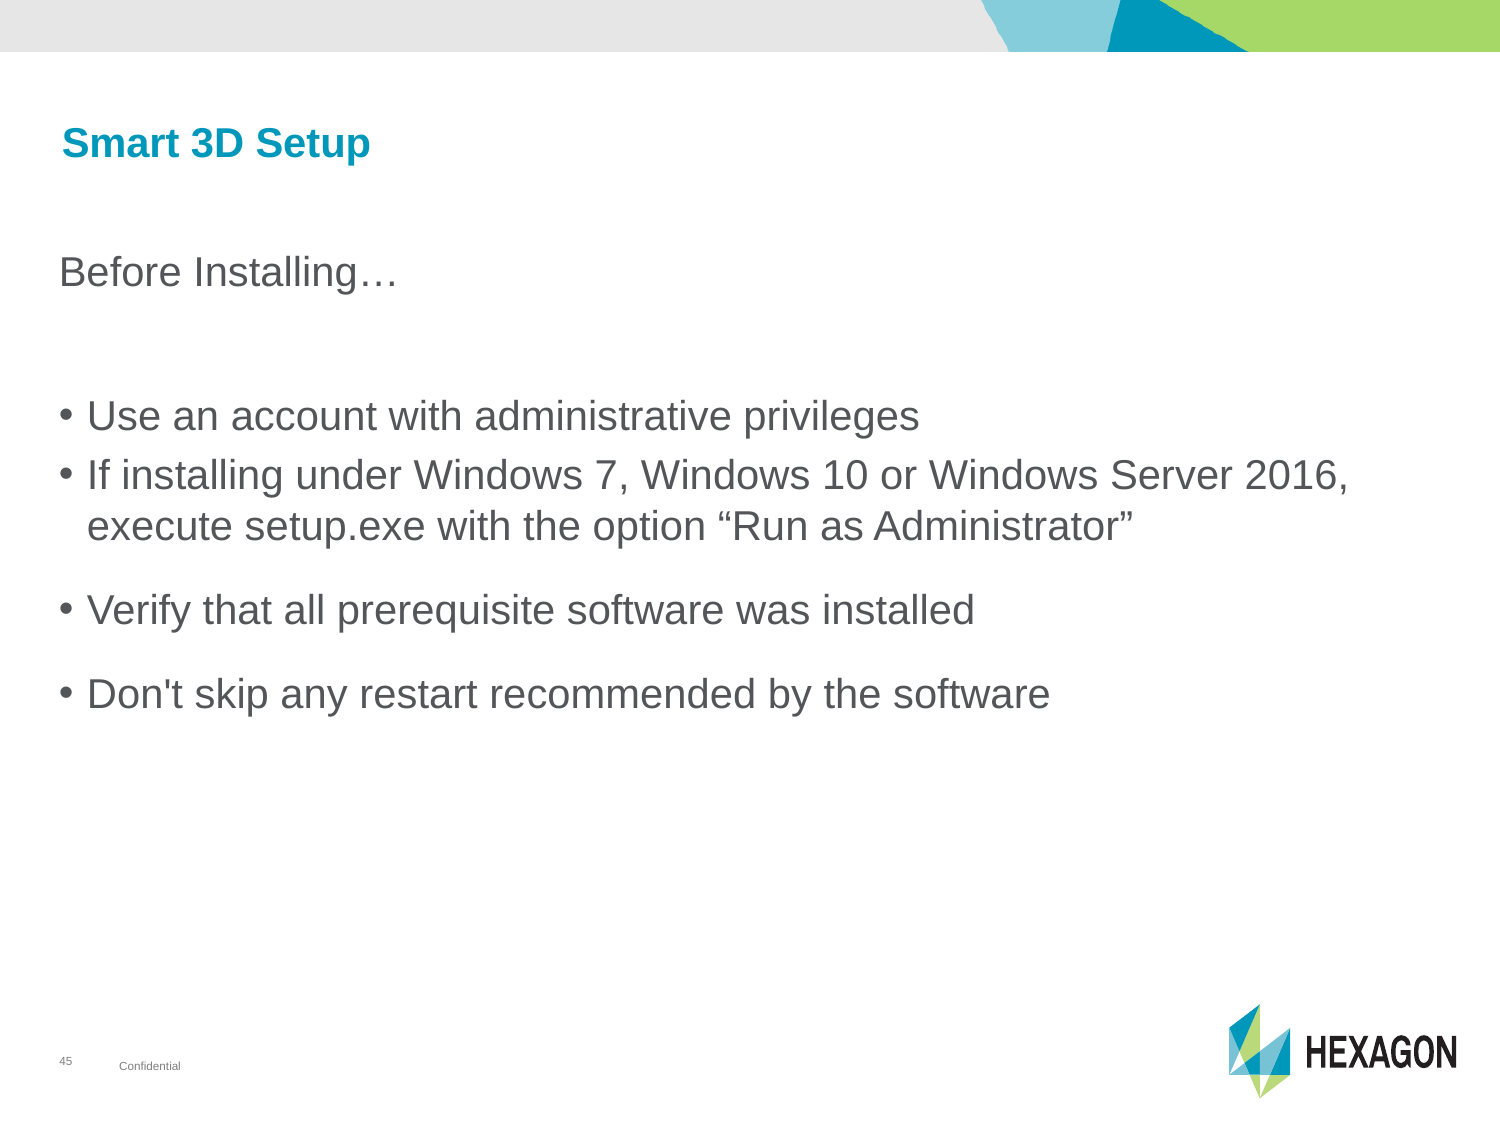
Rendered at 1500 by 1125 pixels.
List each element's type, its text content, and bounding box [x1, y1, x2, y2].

picture [1162, 0, 1500, 52]
title Smart 3D Setup [46, 106, 1456, 188]
list Before Installing… Use an account with administrative privileges If installing under Windows 7, Windows 10 or Windows Server 2016, execute setup.exe with the option “Run as Administrator” Verify that all prerequisite software was installed Don't skip any restart recommended by the software [43, 237, 1456, 975]
picture [0, 0, 1119, 52]
